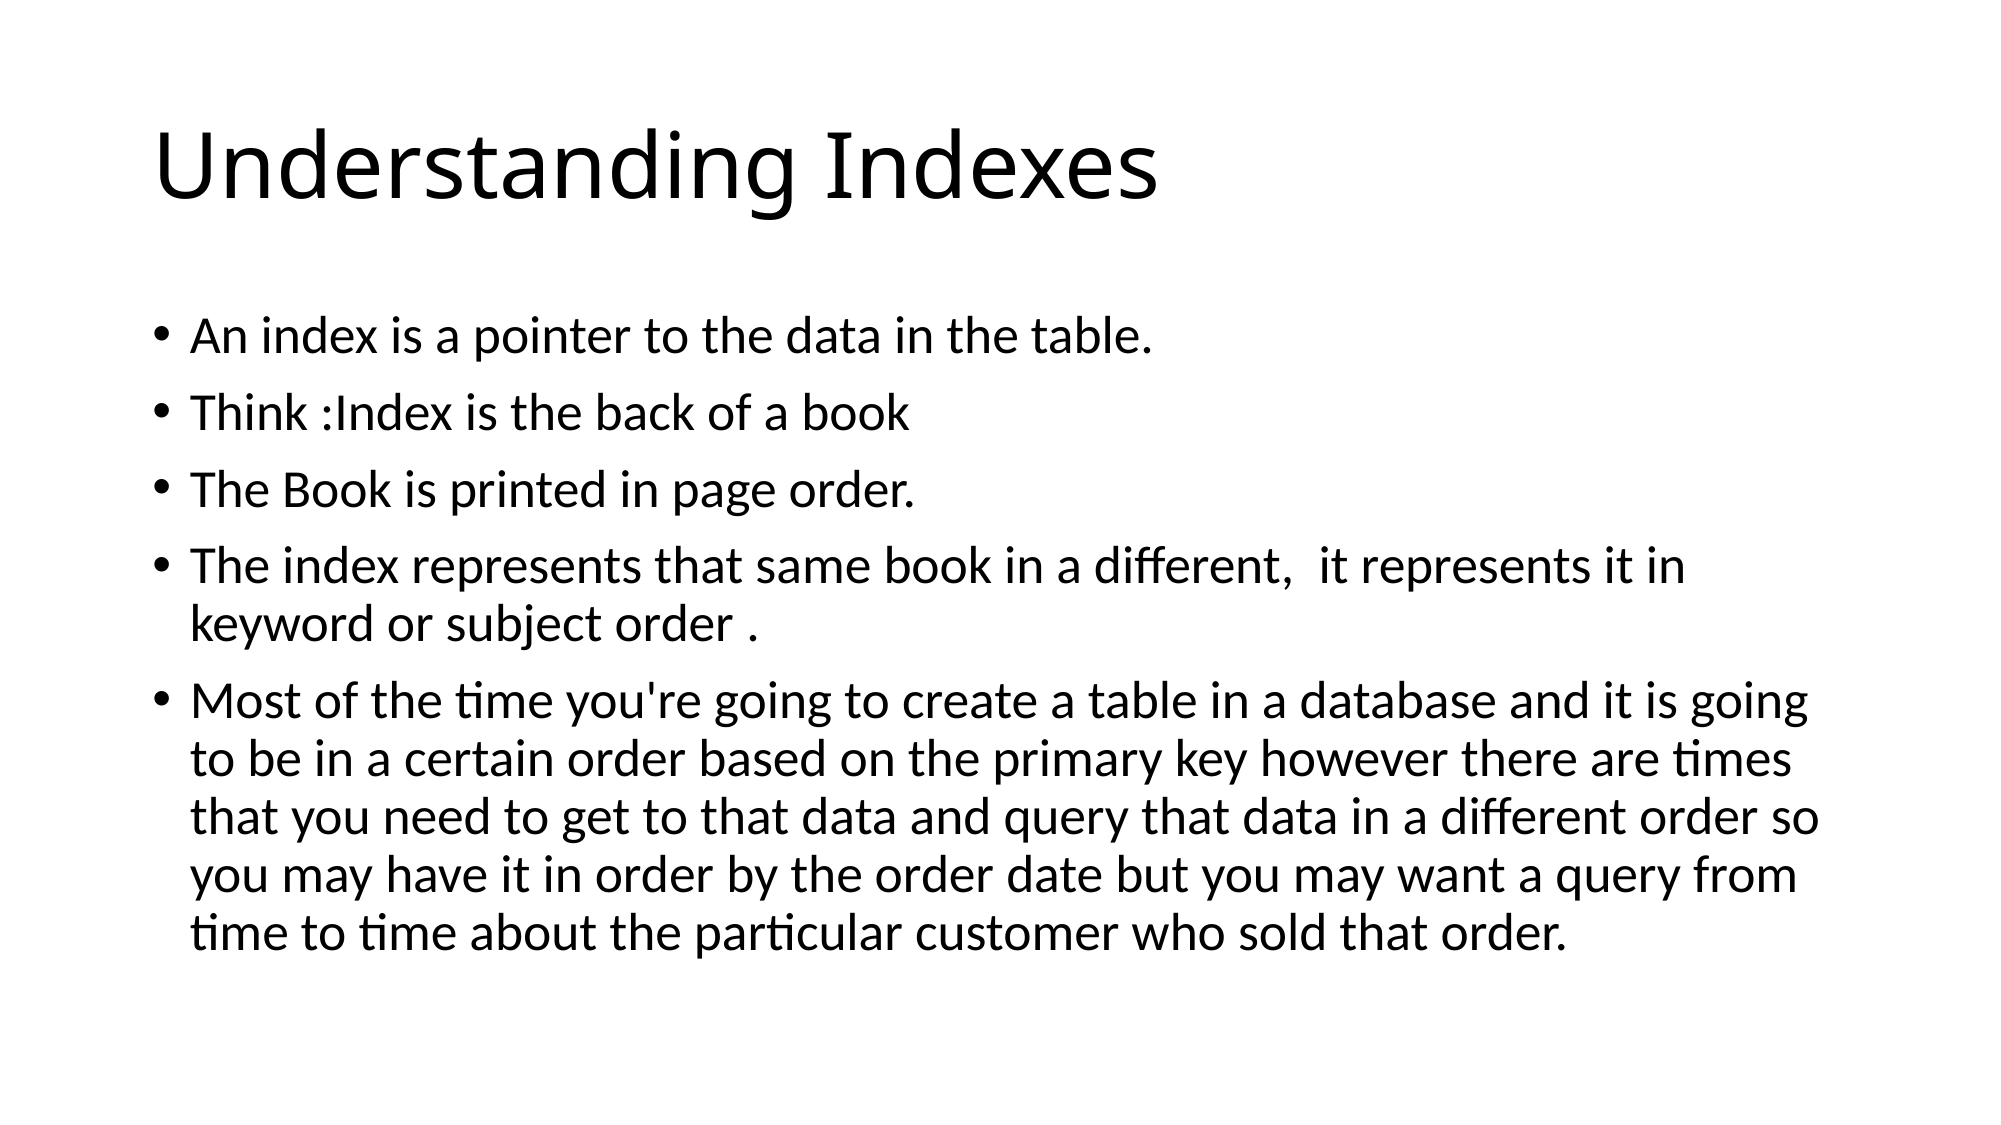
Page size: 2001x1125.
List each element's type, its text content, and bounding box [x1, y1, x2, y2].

title Understanding Indexes [137, 59, 1863, 278]
list An index is a pointer to the data in the table. Think :Index is the back of a book The Book is printed in page order. The index represents that same book in a different, it represents it in keyword or subject order . Most of the time you're going to create a table in a database and it is going to be in a certain order based on the primary key however there are times that you need to get to that data and query that data in a different order so you may have it in order by the order date but you may want a query from time to time about the particular customer who sold that order. [137, 299, 1863, 1014]
